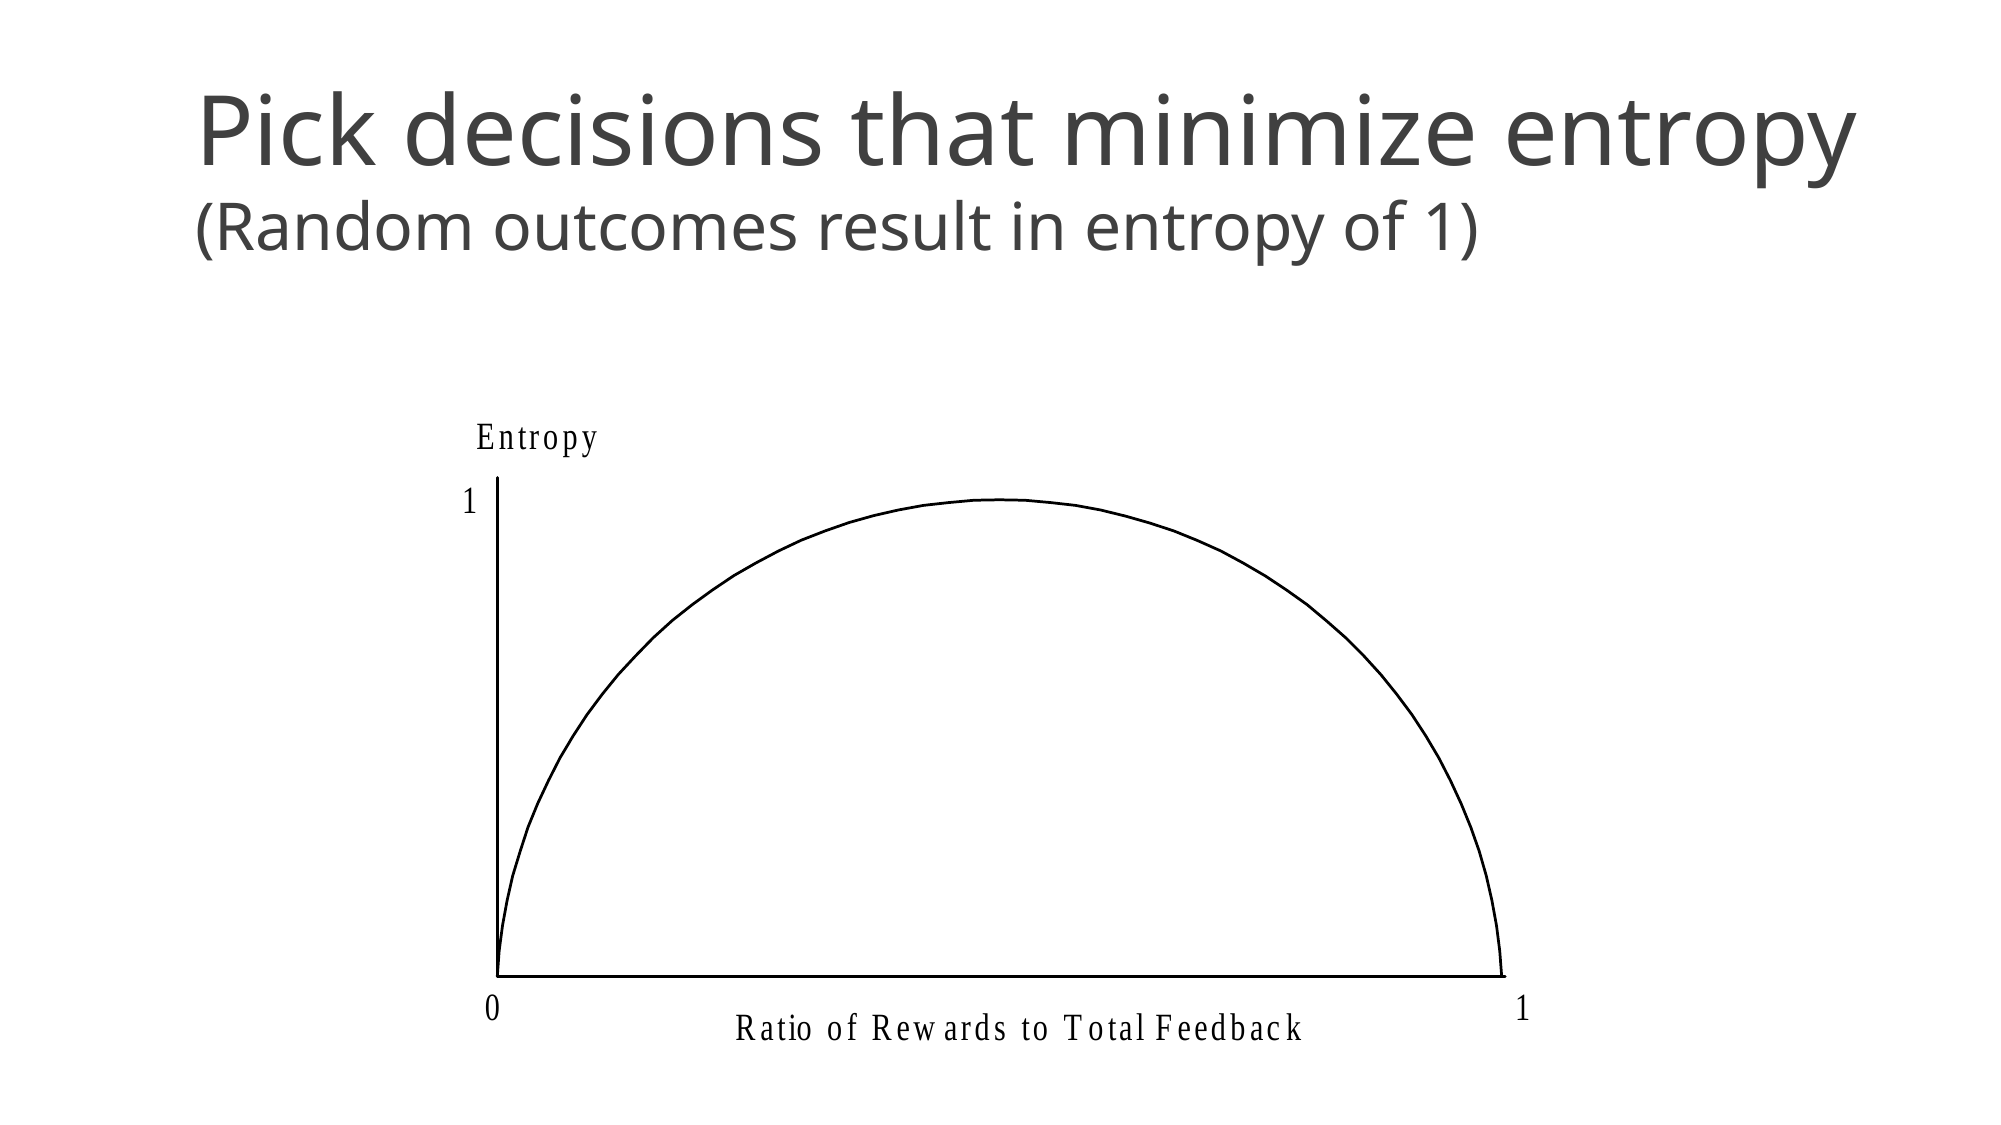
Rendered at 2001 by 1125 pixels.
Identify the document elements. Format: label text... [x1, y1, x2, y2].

title Pick decisions that minimize entropy (Random outcomes result in entropy of 1) [179, 47, 1953, 285]
picture [448, 399, 1555, 1063]
